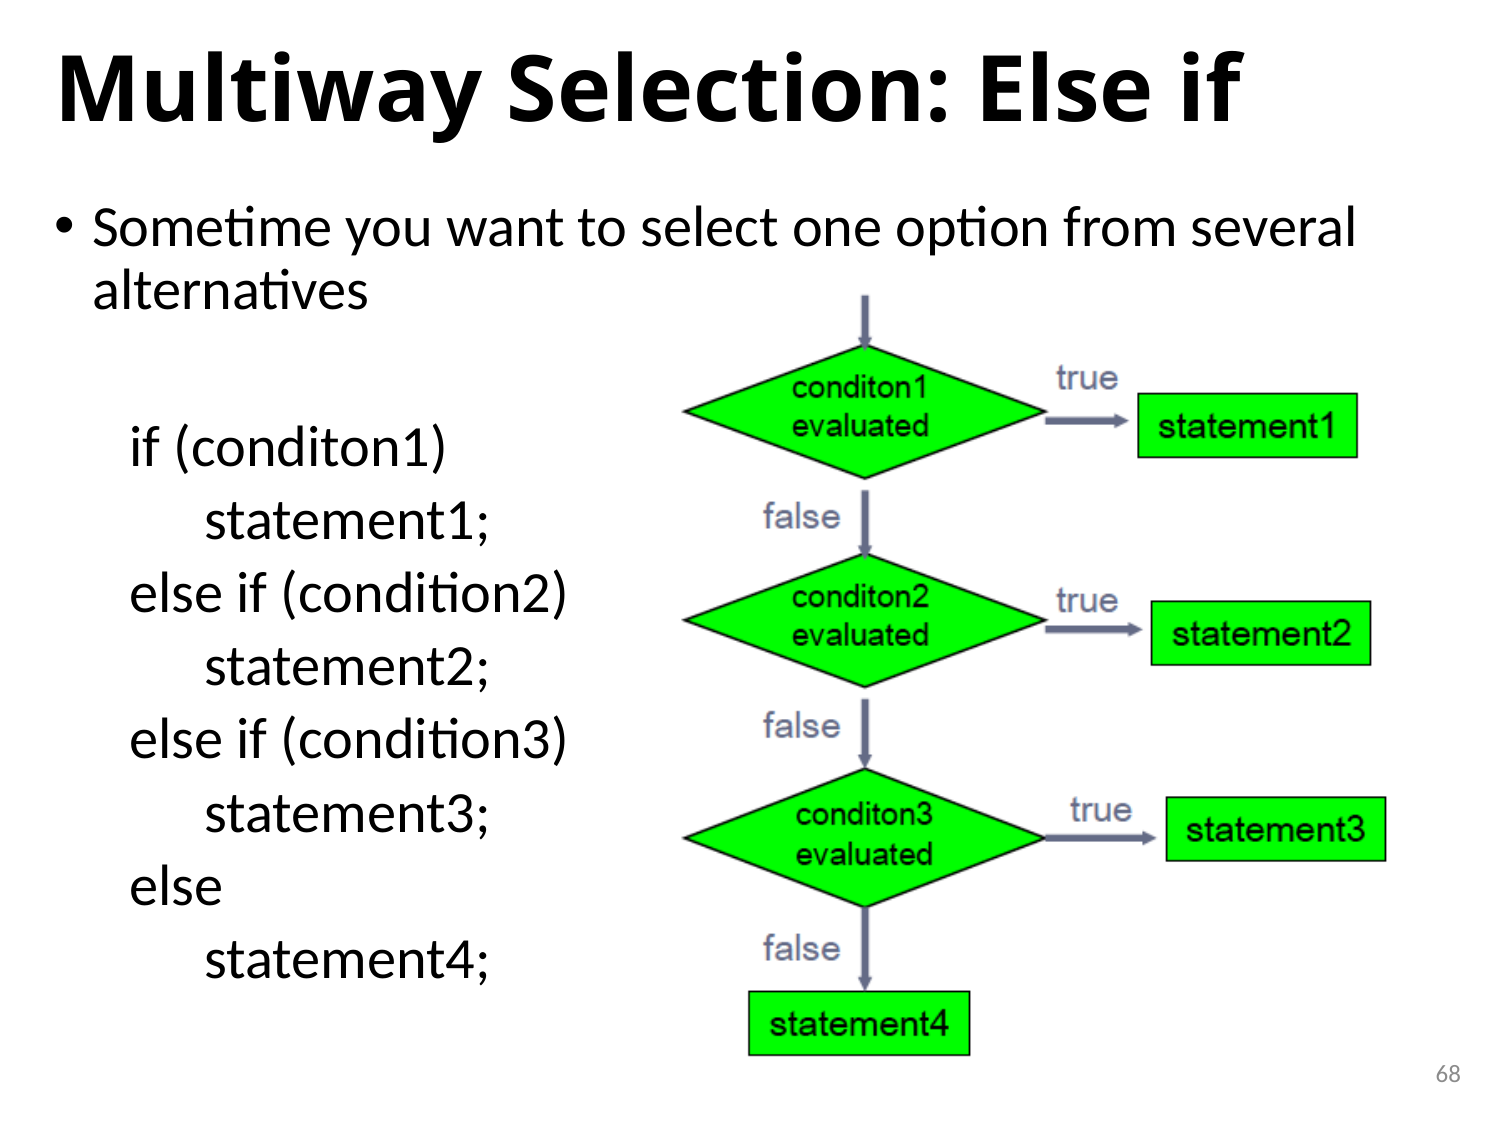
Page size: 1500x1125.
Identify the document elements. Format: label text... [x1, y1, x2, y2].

slide_number 68 [1138, 1042, 1477, 1103]
picture [665, 291, 1405, 1068]
title Multiway Selection: Else if [39, 22, 1461, 161]
list Sometime you want to select one option from several alternatives if (conditon1) statement1; else if (condition2) statement2; else if (condition3) statement3; else statement4; [39, 188, 1461, 1085]
